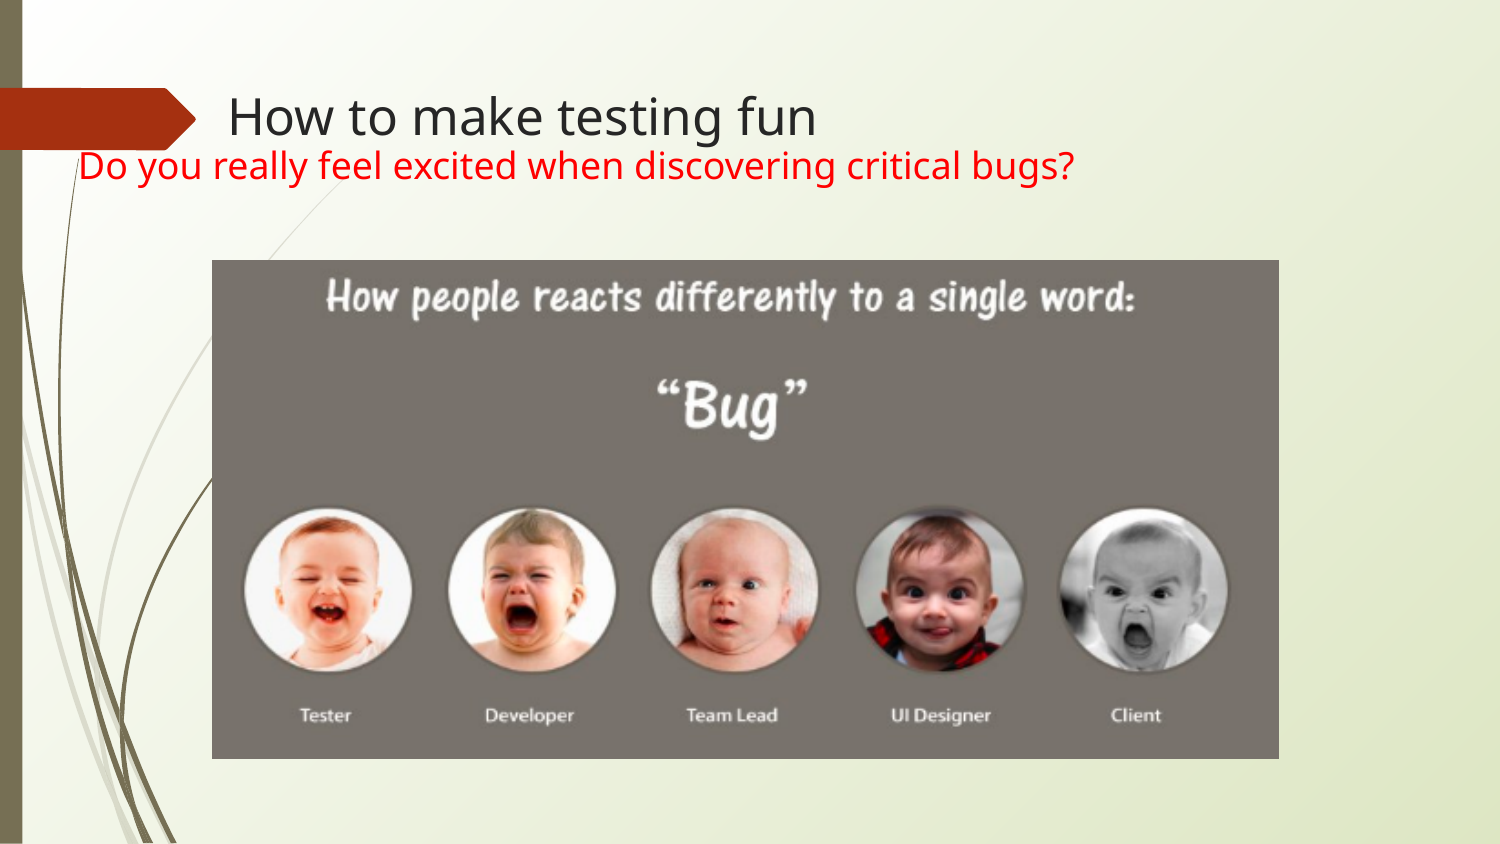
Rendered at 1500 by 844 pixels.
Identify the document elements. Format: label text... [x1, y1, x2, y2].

text_box Do you really feel excited when discovering critical bugs? [62, 134, 1200, 195]
title How to make testing fun [212, 76, 1416, 154]
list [211, 260, 1279, 759]
